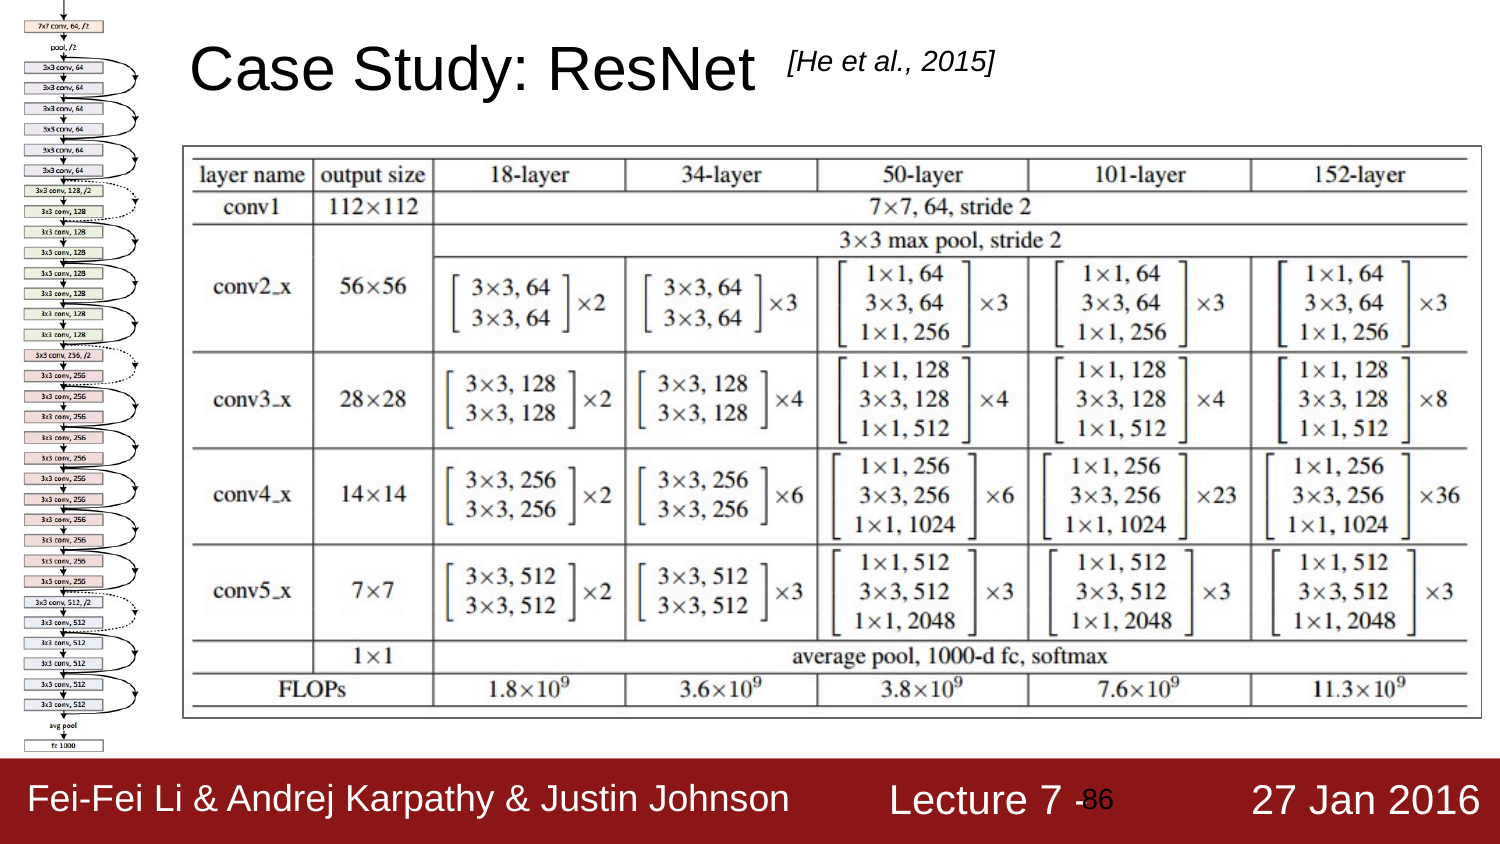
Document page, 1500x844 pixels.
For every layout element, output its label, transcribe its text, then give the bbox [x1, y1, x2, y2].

slide_number ‹#› [1066, 765, 1157, 831]
text_box [He et al., 2015] [772, 27, 1158, 98]
picture [20, 0, 145, 757]
text_box Case Study: ResNet [174, 12, 1472, 176]
picture [183, 146, 1481, 718]
